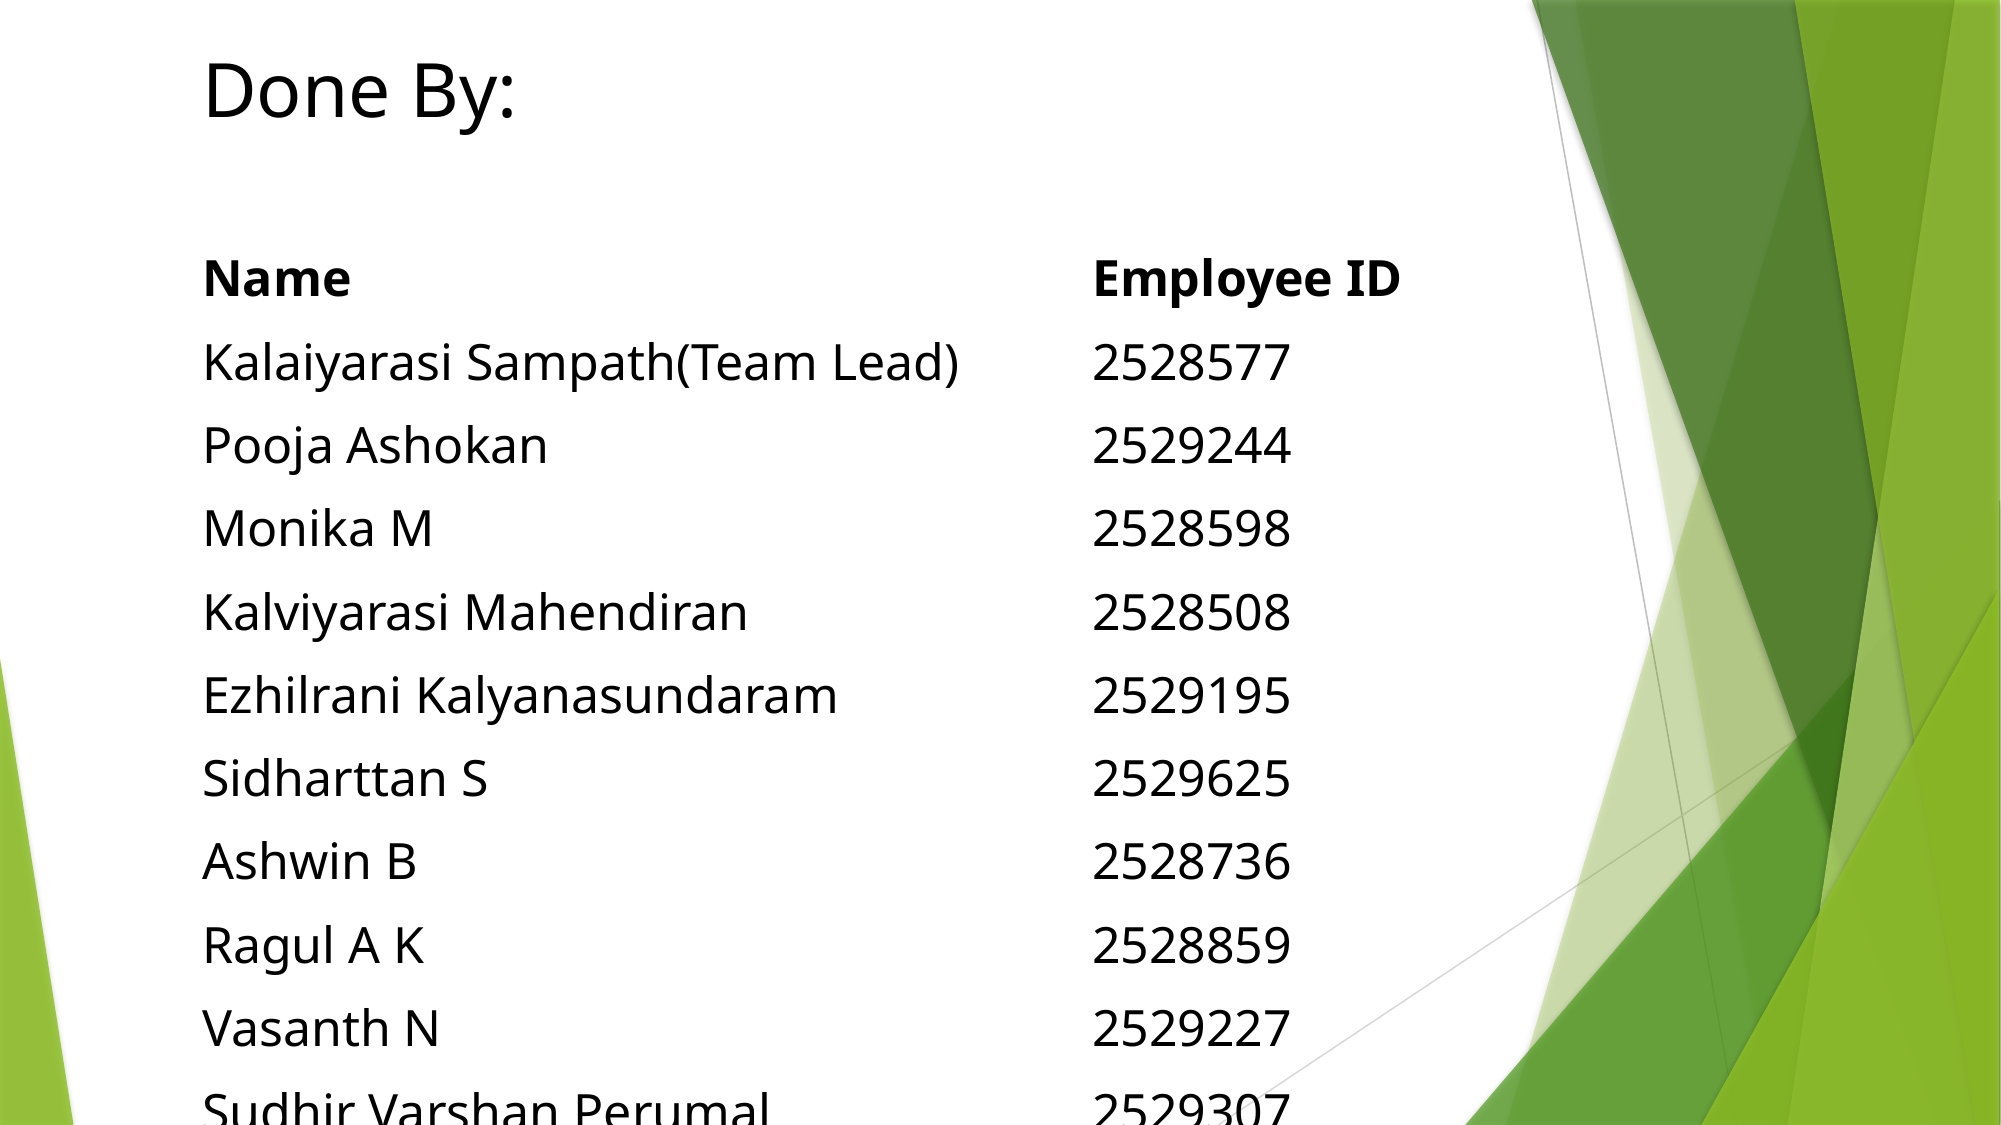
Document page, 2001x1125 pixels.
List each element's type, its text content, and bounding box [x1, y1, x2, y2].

table_cell 2528859 [1077, 902, 1812, 986]
table_cell 2529244 [1077, 402, 1812, 486]
table_cell Ashwin B [187, 819, 1077, 902]
table_cell Ragul A K [187, 902, 1077, 986]
table_cell Kalaiyarasi Sampath(Team Lead) [187, 319, 1077, 402]
table_cell 2529307 [1077, 1069, 1812, 1125]
table_cell 2528508 [1077, 569, 1812, 652]
table_cell Kalviyarasi Mahendiran [187, 569, 1077, 652]
table_cell Sidharttan S [187, 736, 1077, 819]
table_cell Vasanth N [187, 986, 1077, 1069]
table_cell 2529227 [1077, 986, 1812, 1069]
table_cell 2528577 [1077, 319, 1812, 402]
table_cell Monika M [187, 486, 1077, 569]
table_cell 2529625 [1077, 736, 1812, 819]
table_cell Pooja Ashokan [187, 402, 1077, 486]
title Done By:​ [187, 35, 1813, 278]
table_cell Sudhir Varshan Perumal [187, 1069, 1077, 1125]
table_cell Ezhilrani Kalyanasundaram [187, 652, 1077, 736]
table_header Name [187, 236, 1077, 319]
table_cell 2528598 [1077, 486, 1812, 569]
table_cell 2529195 [1077, 652, 1812, 736]
table_cell 2528736 [1077, 819, 1812, 902]
table_header Employee ID [1077, 236, 1812, 319]
